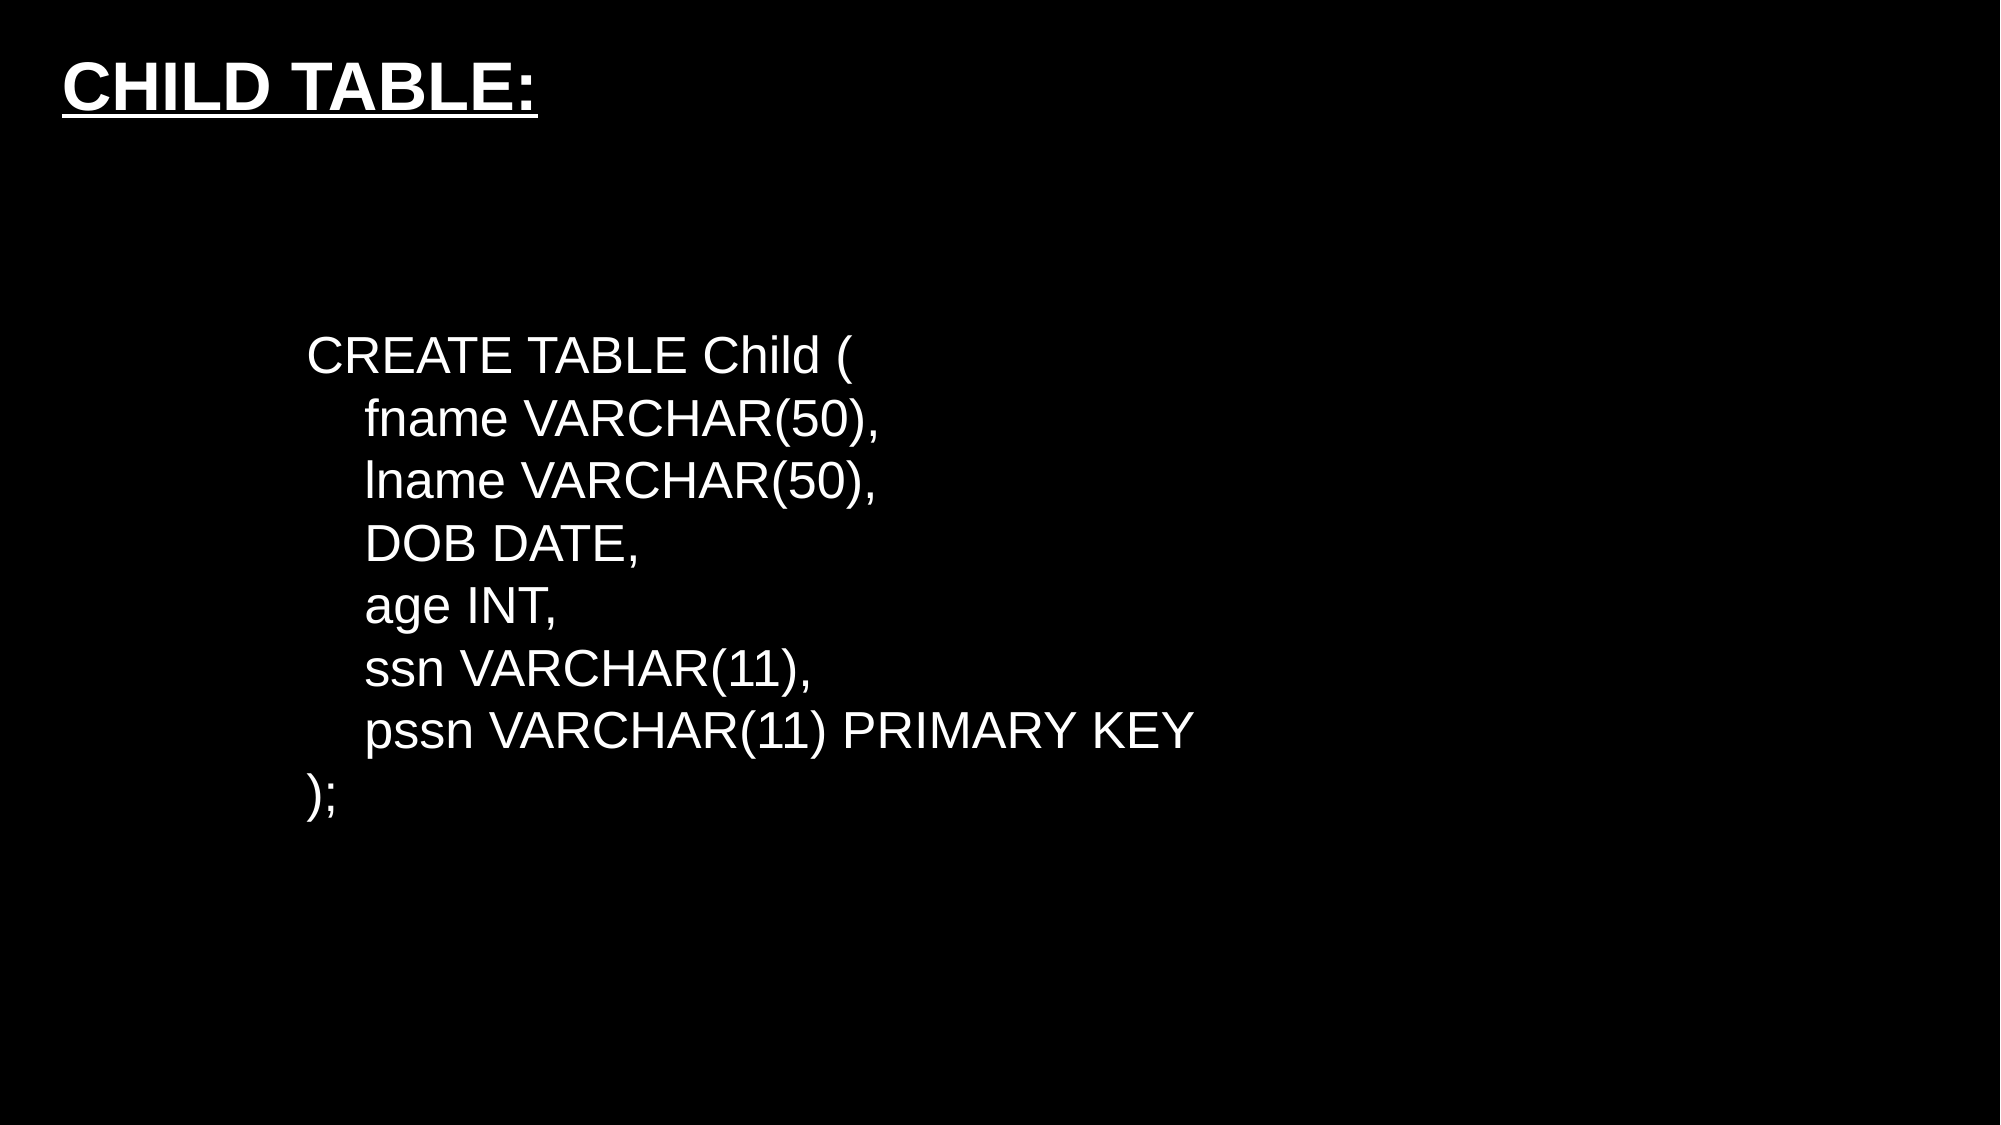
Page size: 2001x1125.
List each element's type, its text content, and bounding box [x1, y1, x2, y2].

text_box CREATE TABLE Child ( fname VARCHAR(50), lname VARCHAR(50), DOB DATE, age INT, ssn VARCHAR(11), pssn VARCHAR(11) PRIMARY KEY ); [306, 321, 1838, 822]
text_box CHILD TABLE: [61, 41, 539, 125]
